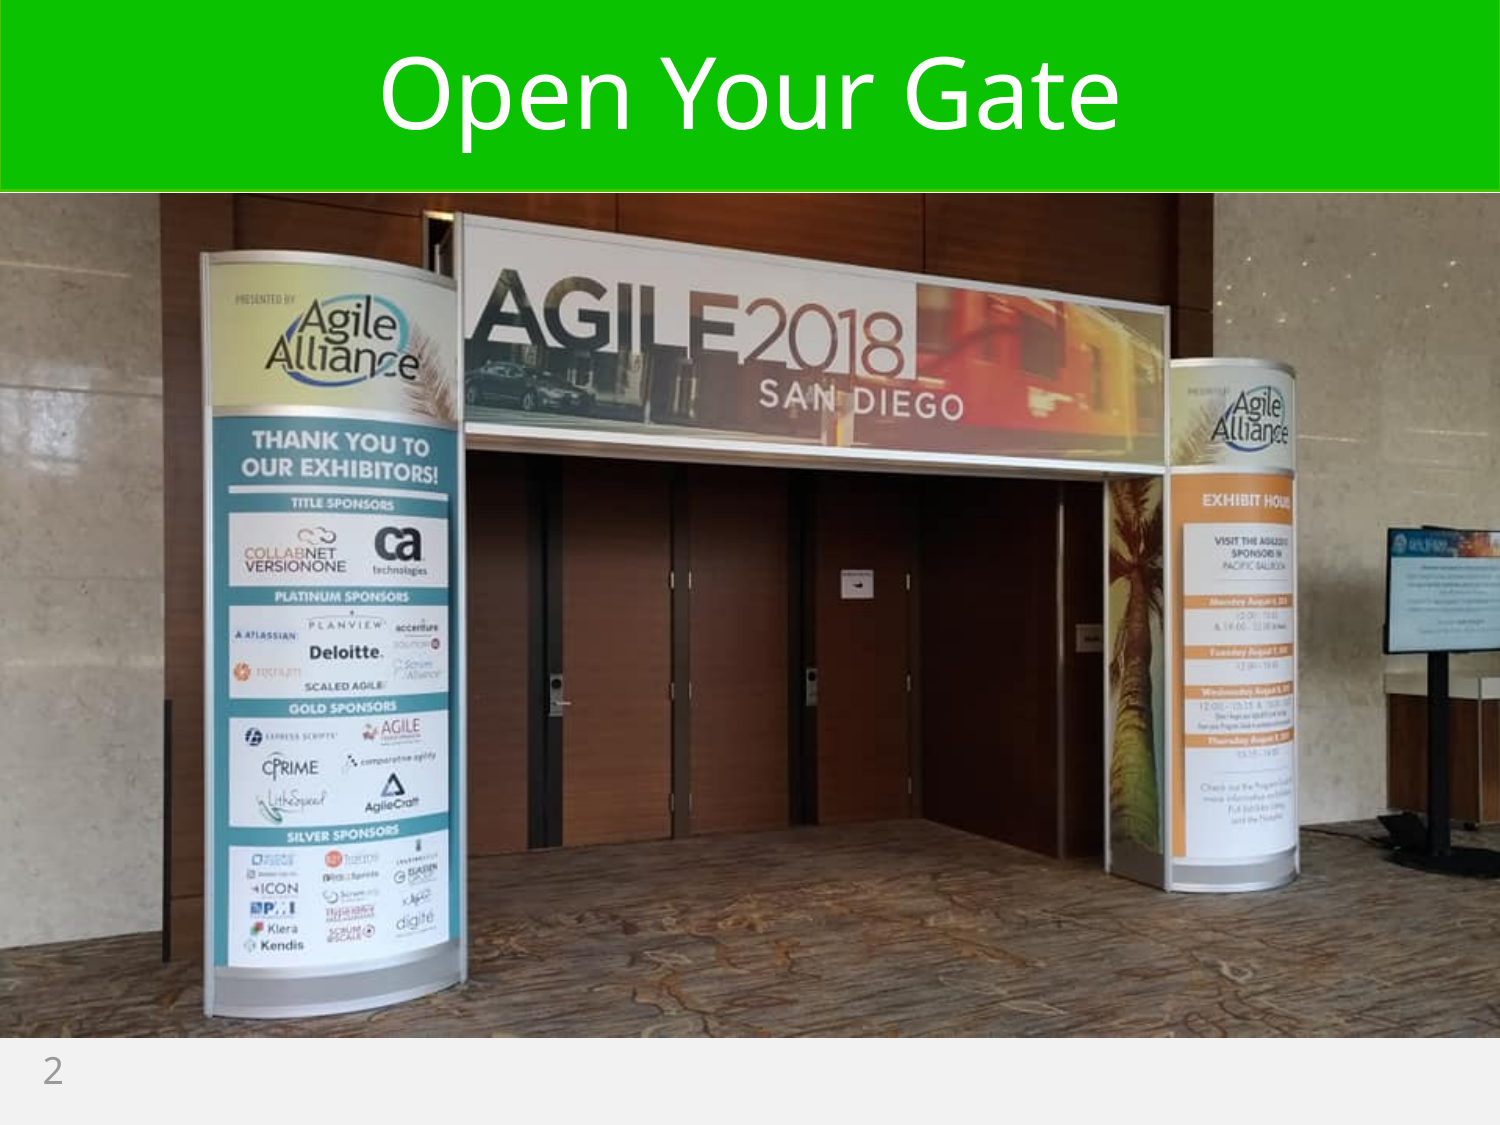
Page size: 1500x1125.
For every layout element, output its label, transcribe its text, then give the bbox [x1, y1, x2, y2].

picture [0, 193, 1500, 1038]
slide_number 2 [27, 1042, 146, 1102]
title Open Your Gate [0, 53, 1500, 140]
